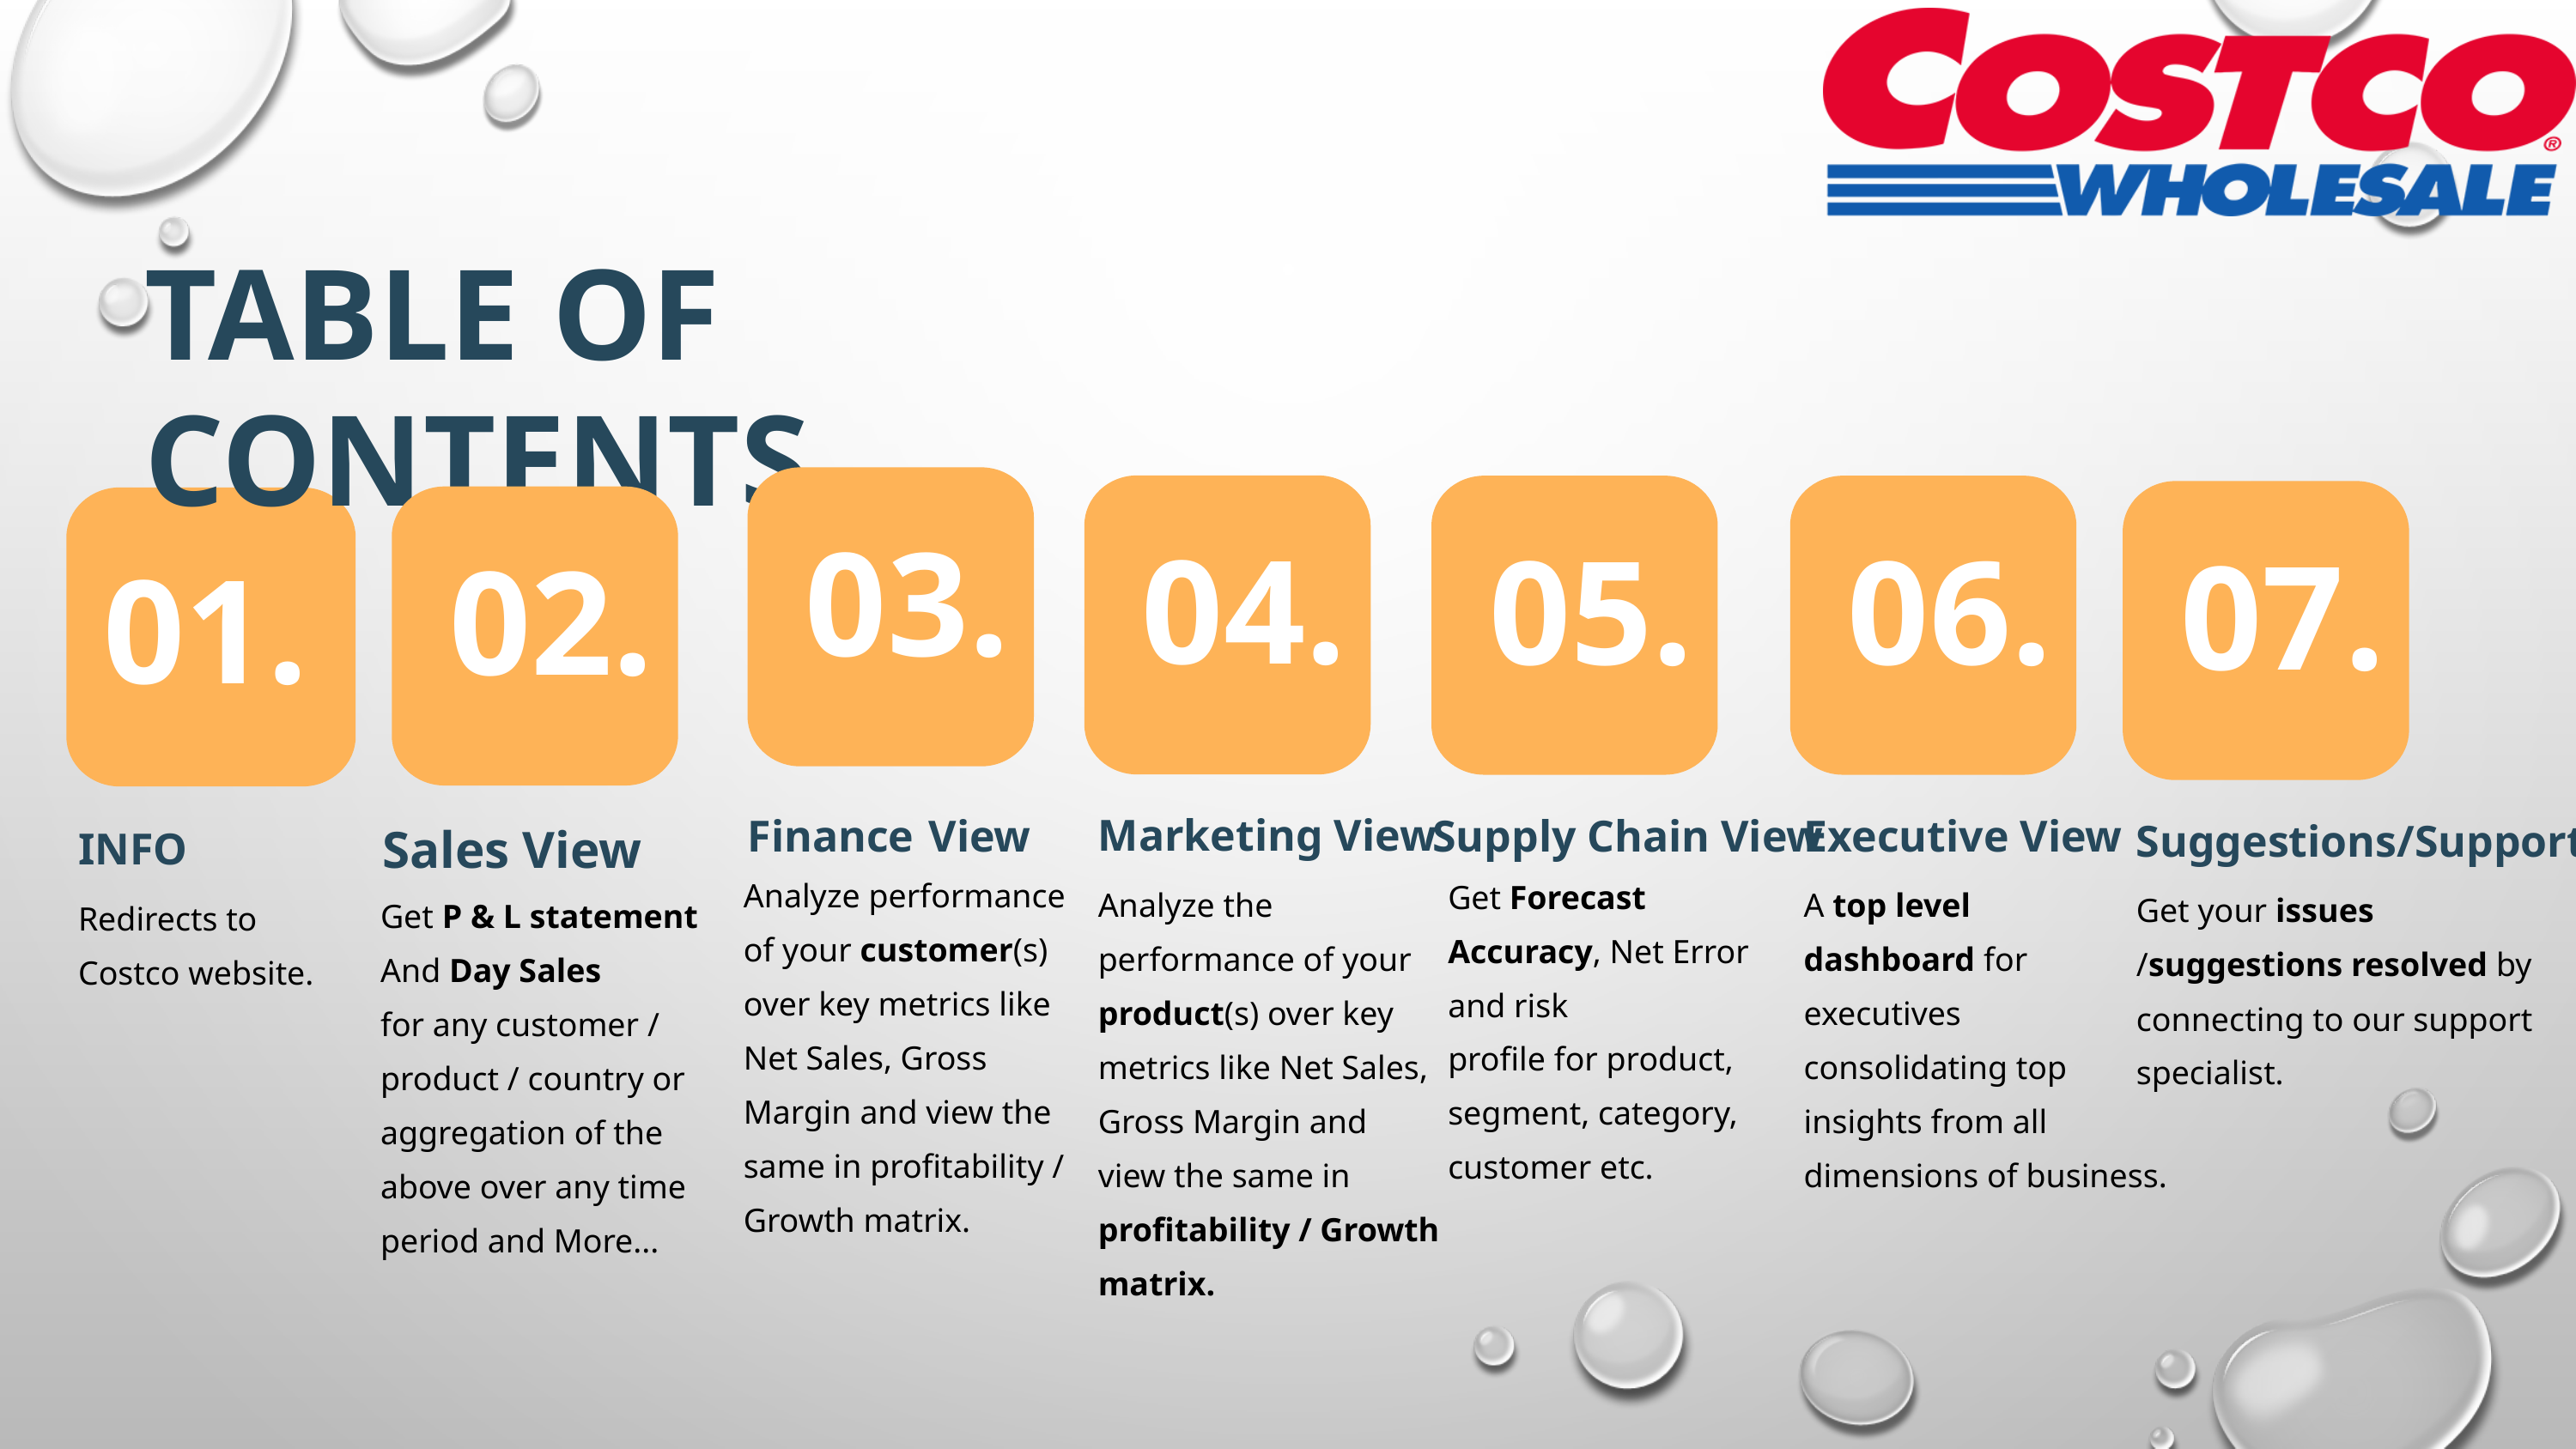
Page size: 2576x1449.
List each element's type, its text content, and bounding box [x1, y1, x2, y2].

text_box Marketing View [1097, 797, 1507, 860]
text_box Redirects to Costco website. [78, 882, 368, 991]
text_box Analyze the performance of your product(s) over key metrics like Net Sales, Gross Margin and view the same in profitability / Growth matrix. [1097, 870, 1449, 1302]
text_box INFO [77, 811, 329, 874]
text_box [66, 473, 356, 787]
picture [1097, 860, 1448, 870]
picture [0, 0, 2576, 1449]
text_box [1789, 461, 2077, 775]
text_box Executive View [1803, 798, 2287, 861]
text_box Suggestions/Support [2136, 803, 2576, 866]
text_box Finance View [747, 781, 1149, 864]
text_box Sales View [382, 805, 736, 878]
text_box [747, 453, 1035, 767]
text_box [2122, 467, 2409, 780]
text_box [1084, 461, 1371, 775]
text_box Supply Chain View [1432, 798, 1803, 861]
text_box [1431, 461, 1718, 775]
text_box Get P & L statement And Day Sales for any customer / product / country or aggregation of the above over any time period and More... [380, 880, 736, 1259]
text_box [391, 472, 678, 786]
text_box Get Forecast Accuracy, Net Error and risk profile for product, segment, category, customer etc. [1448, 861, 1804, 1186]
text_box TABLE OF CONTENTS [144, 243, 1341, 536]
text_box Get your issues /suggestions resolved by connecting to our support specialist. [2136, 875, 2556, 1092]
text_box A top level dashboard for executives consolidating top insights from all dimensions of business. [1803, 870, 2224, 1195]
text_box Analyze performance of your customer(s) over key metrics like Net Sales, Gross Margin and view the same in profitability / Growth matrix. [743, 860, 1097, 1240]
